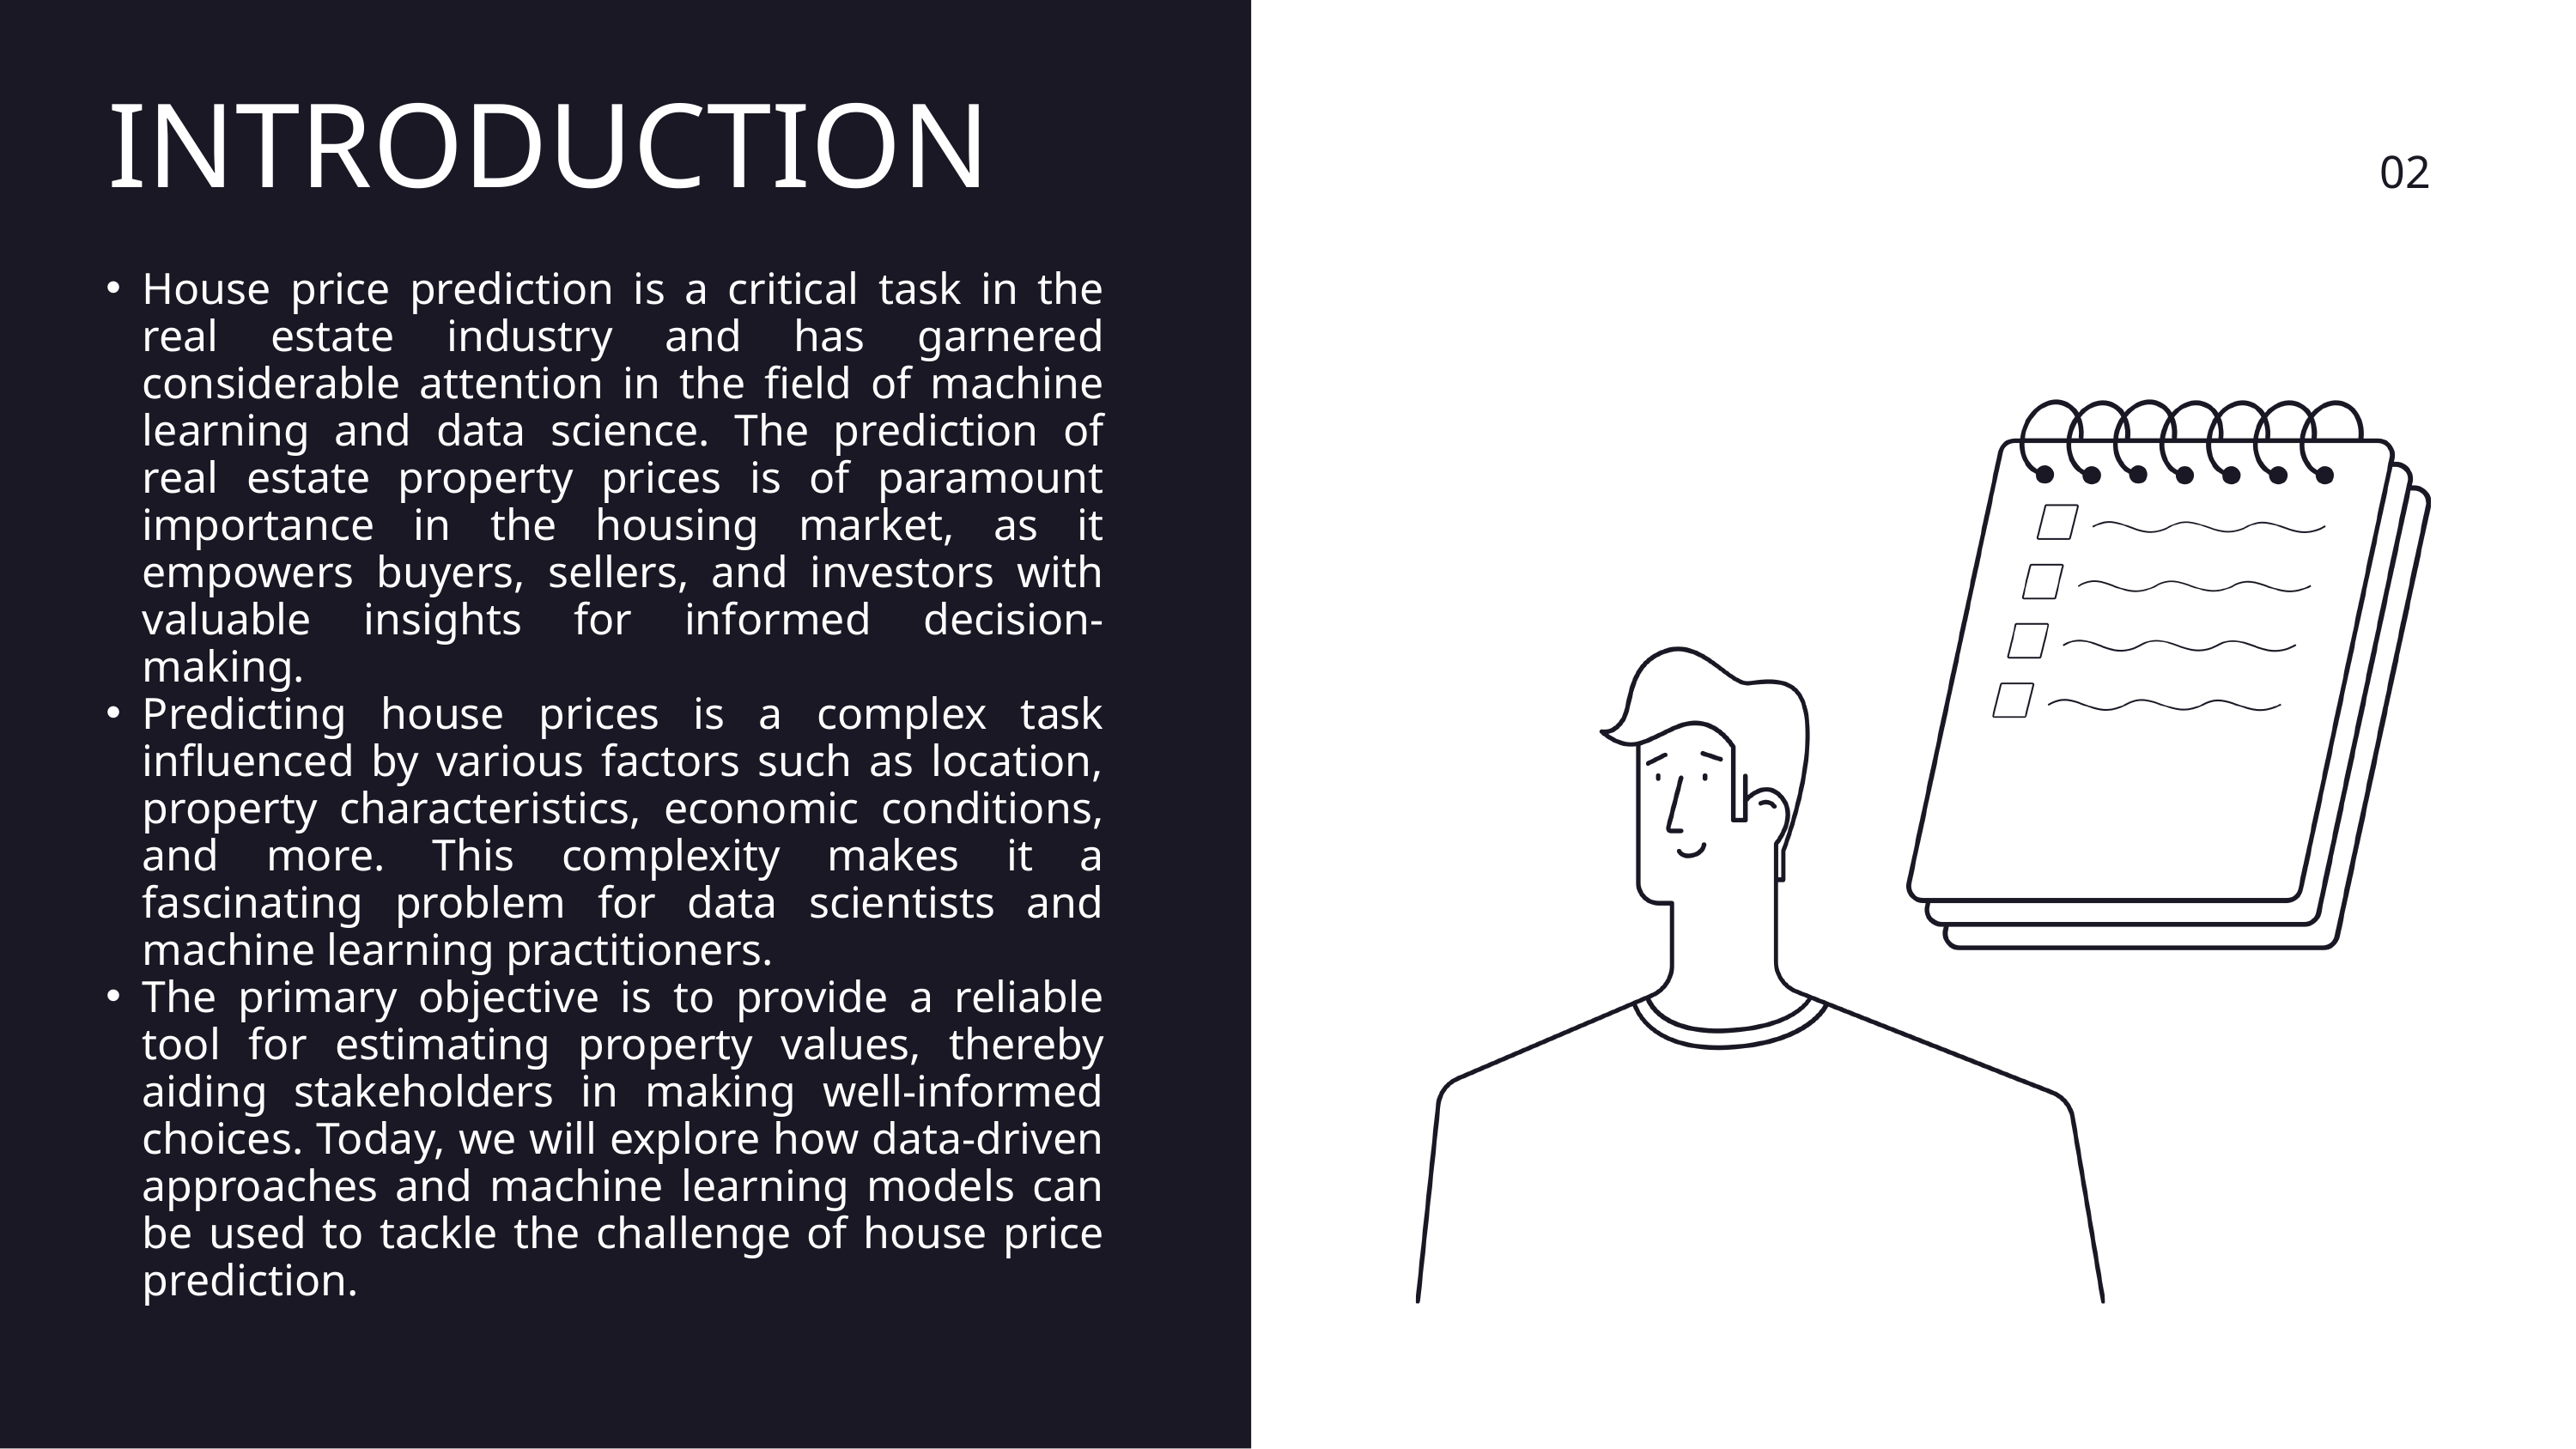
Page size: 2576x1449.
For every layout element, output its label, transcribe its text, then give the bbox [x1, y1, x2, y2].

text_box [0, 0, 1252, 1449]
text_box House price prediction is a critical task in the real estate industry and has garnered considerable attention in the field of machine learning and data science. The prediction of real estate property prices is of paramount importance in the housing market, as it empowers buyers, sellers, and investors with valuable insights for informed decision-making. Predicting house prices is a complex task influenced by various factors such as location, property characteristics, economic conditions, and more. This complexity makes it a fascinating problem for data scientists and machine learning practitioners. The primary objective is to provide a reliable tool for estimating property values, thereby aiding stakeholders in making well-informed choices. Today, we will explore how data-driven approaches and machine learning models can be used to tackle the challenge of house price prediction. [69, 265, 1105, 1305]
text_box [1415, 397, 2432, 1304]
text_box 02 [2251, 143, 2432, 197]
text_box INTRODUCTION [107, 83, 1066, 212]
